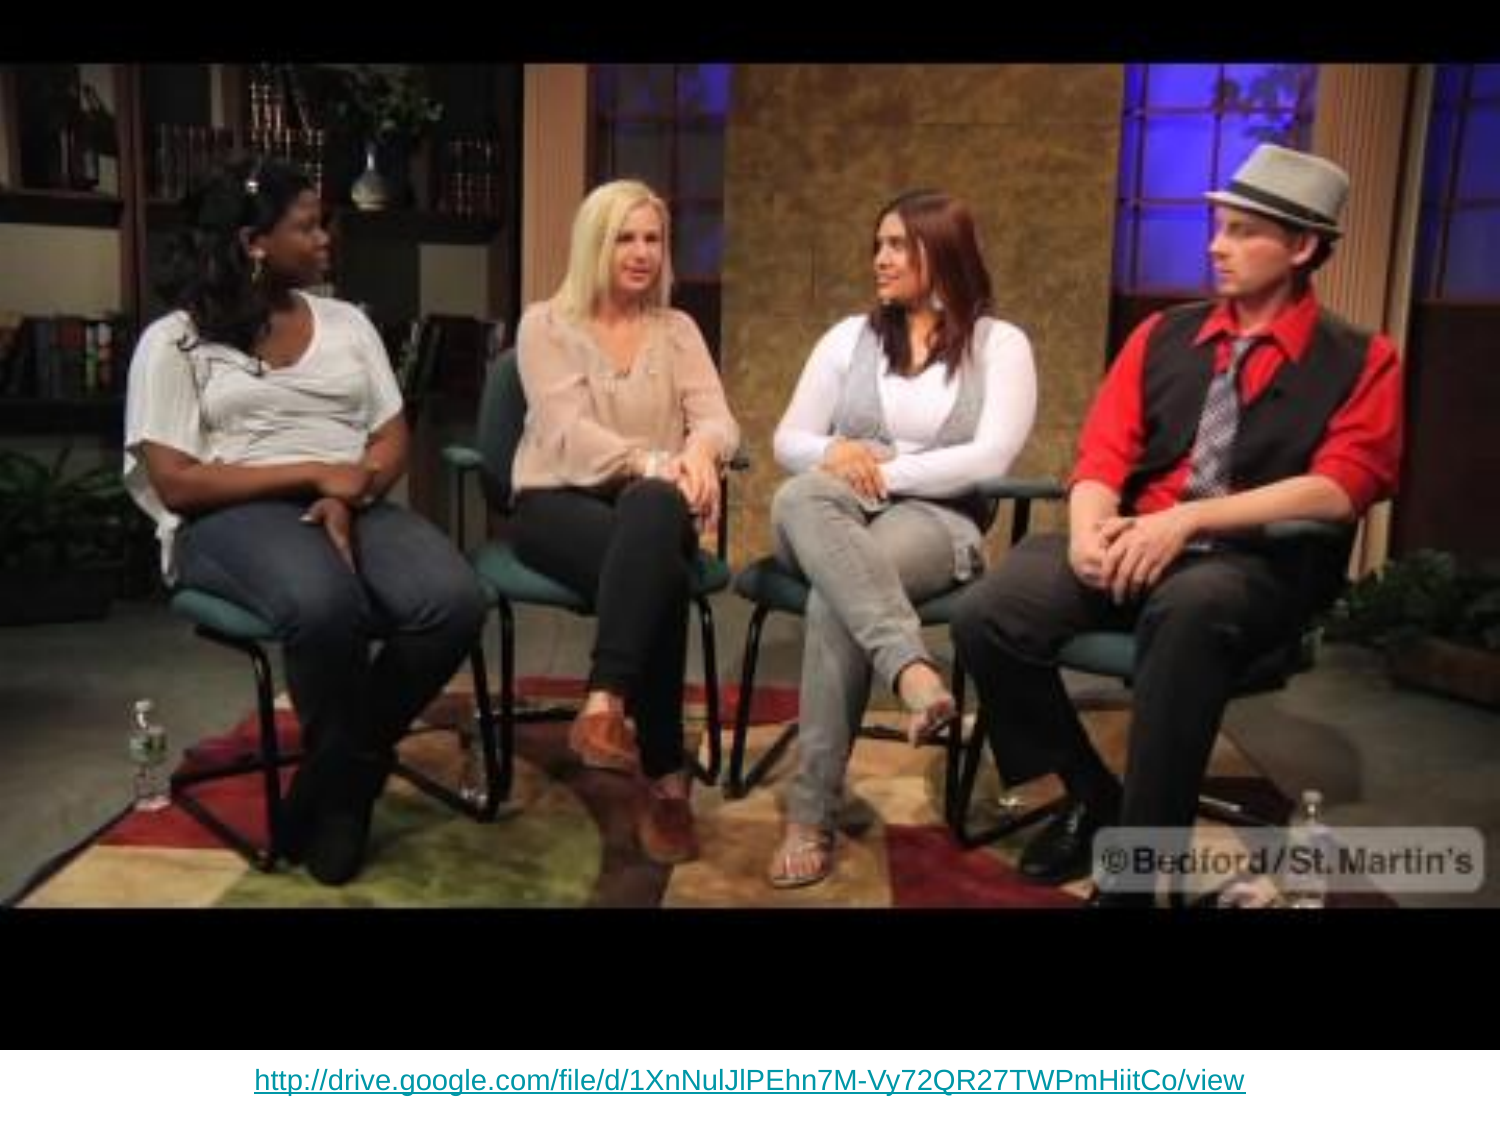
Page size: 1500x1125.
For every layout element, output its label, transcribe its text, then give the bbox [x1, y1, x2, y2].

picture [0, 0, 1500, 1050]
text_box http://drive.google.com/file/d/1XnNulJlPEhn7M-Vy72QR27TWPmHiitCo/view [135, 1056, 1365, 1104]
